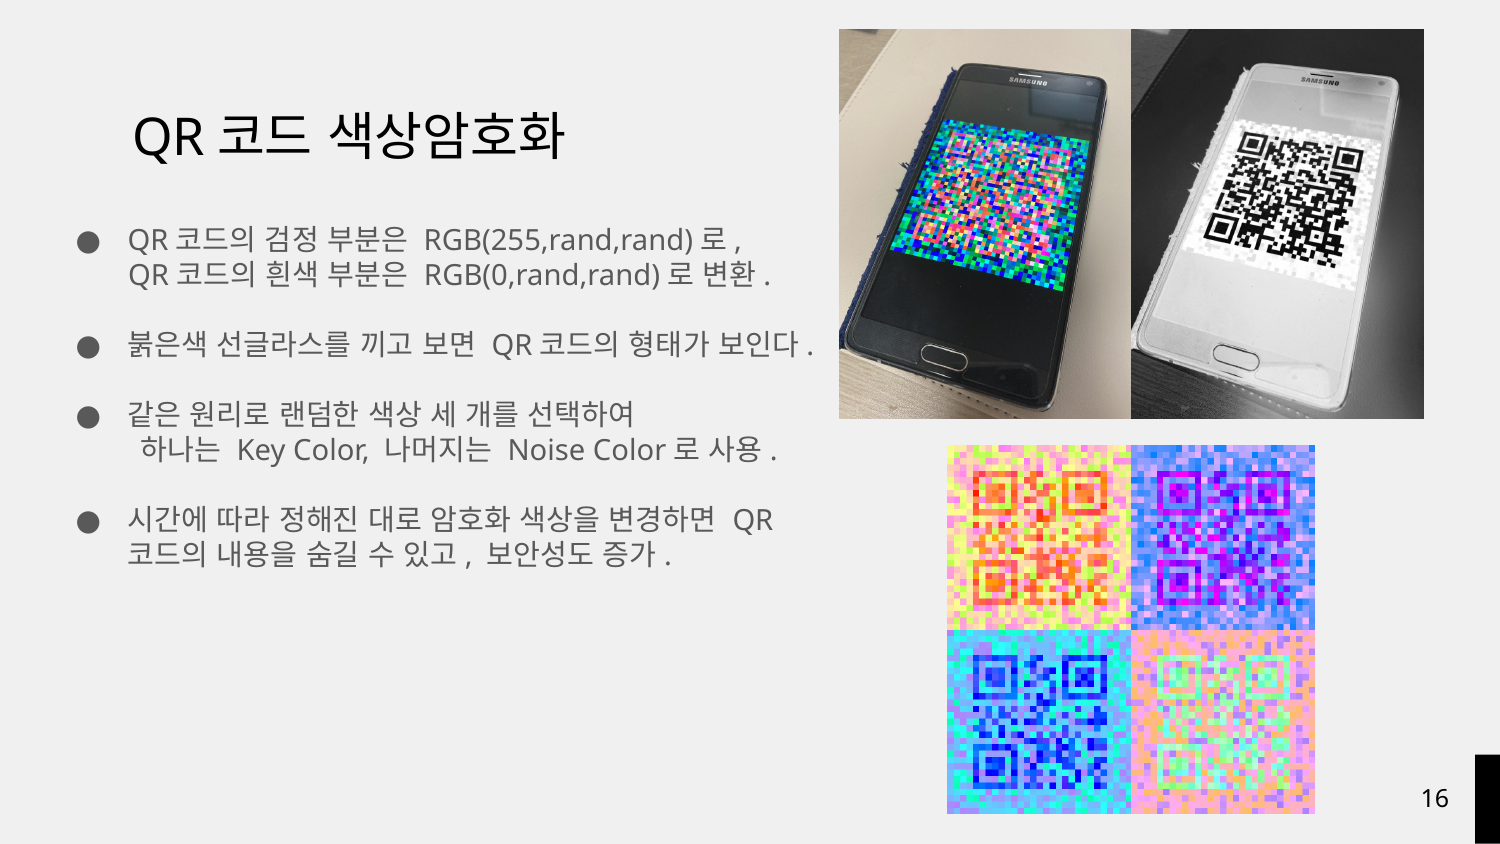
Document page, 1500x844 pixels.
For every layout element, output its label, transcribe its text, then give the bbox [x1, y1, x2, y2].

title QR코드 색상암호화 [116, 88, 773, 167]
slide_number 16 [1389, 766, 1480, 832]
picture [947, 445, 1316, 814]
picture [839, 28, 1424, 419]
list QR코드의 검정 부분은 RGB(255,rand,rand)로, QR코드의 흰색 부분은 RGB(0,rand,rand)로 변환. 붉은색 선글라스를 끼고 보면 QR코드의 형태가 보인다. 같은 원리로 랜덤한 색상 세 개를 선택하여 하나는 Key Color, 나머지는 Noise Color로 사용. 시간에 따라 정해진 대로 암호화 색상을 변경하면 QR코드의 내용을 숨길 수 있고, 보안성도 증가. [37, 206, 840, 800]
